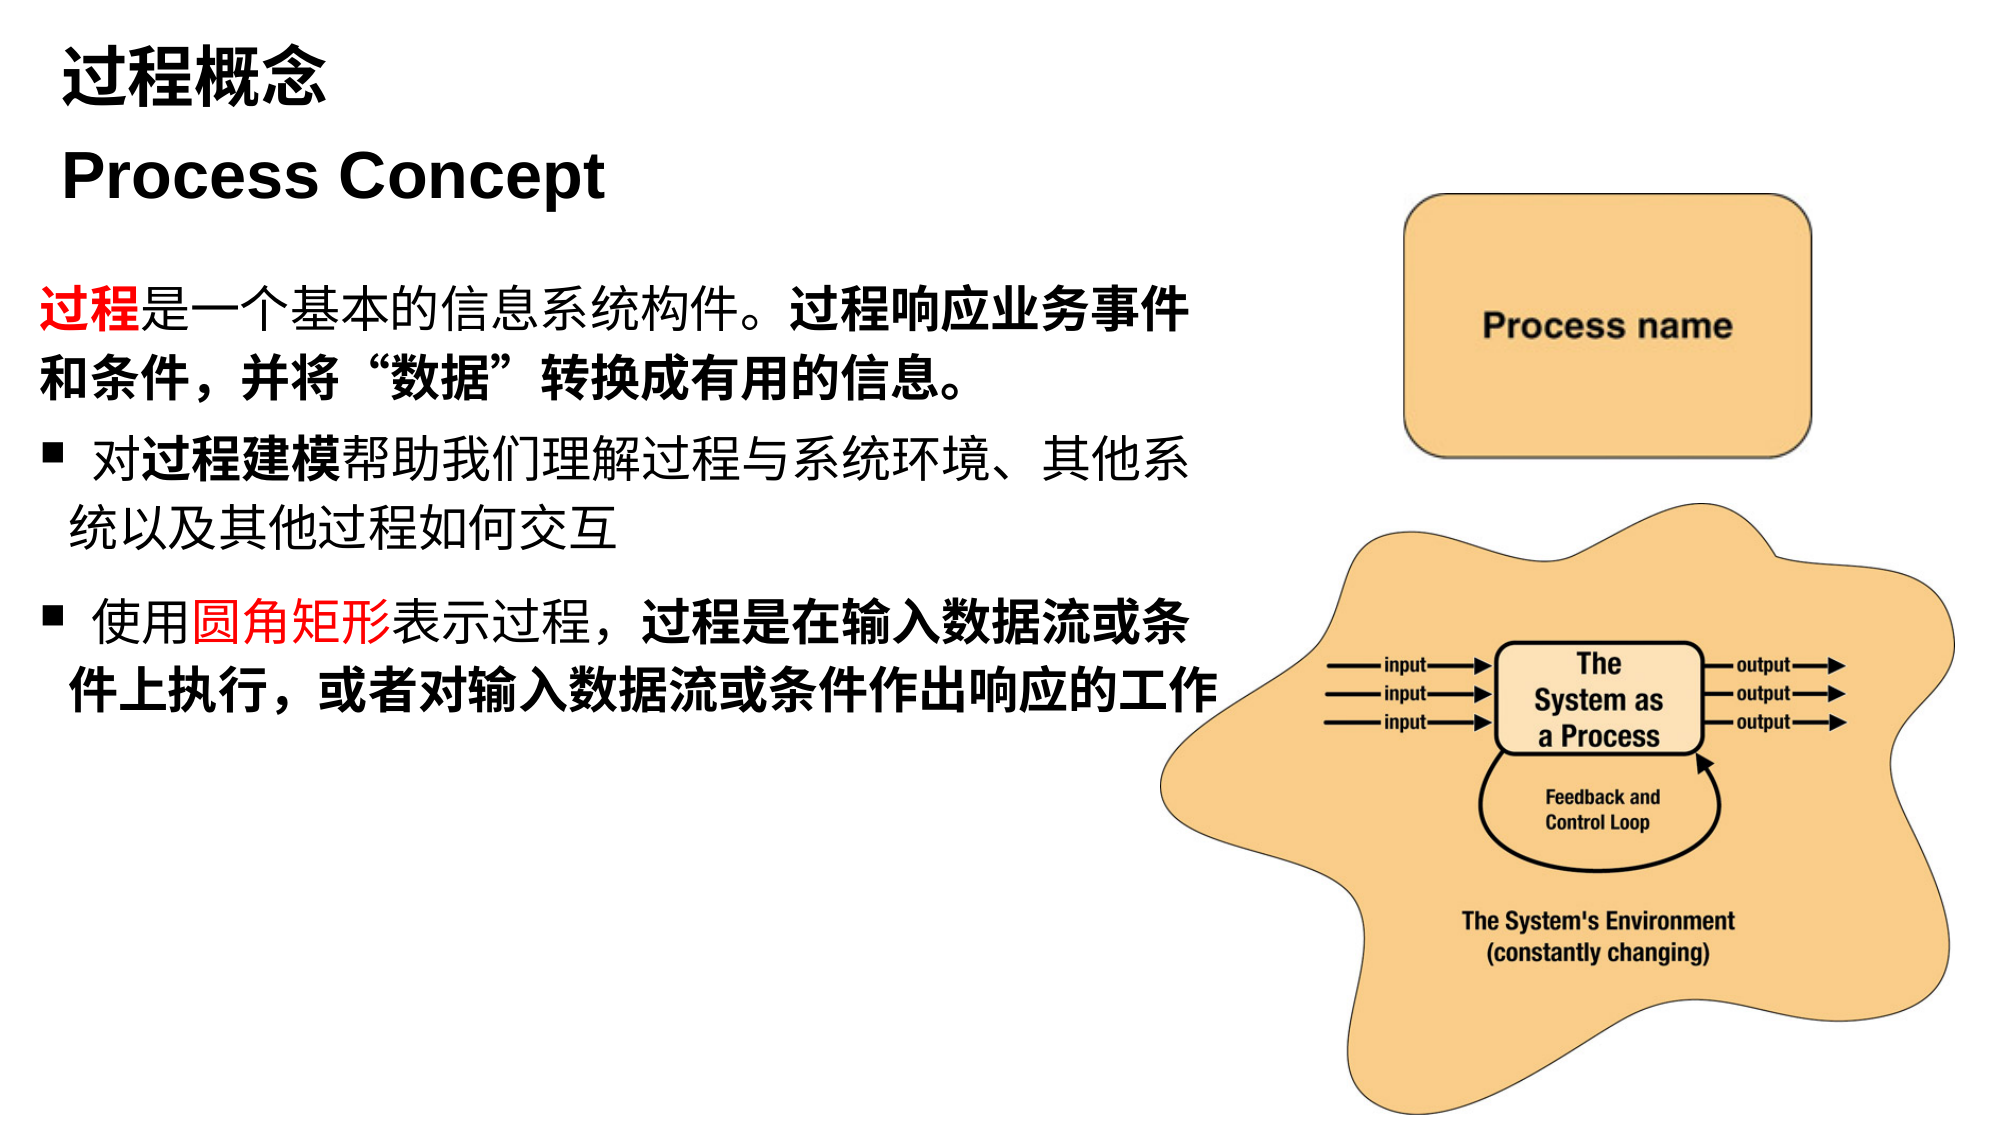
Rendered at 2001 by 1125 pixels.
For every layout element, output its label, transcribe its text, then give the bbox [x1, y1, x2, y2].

text_box 过程是一个基本的信息系统构件。过程响应业务事件和条件，并将“数据”转换成有用的信息。 对过程建模帮助我们理解过程与系统环境、其他系统以及其他过程如何交互 使用圆角矩形表示过程，过程是在输入数据流或条件上执行，或者对输入数据流或条件作出响应的工作 [0, 261, 1245, 988]
text_box 过程概念 Process Concept [46, 68, 1708, 220]
picture [1403, 193, 1813, 463]
picture [1160, 503, 1955, 1115]
